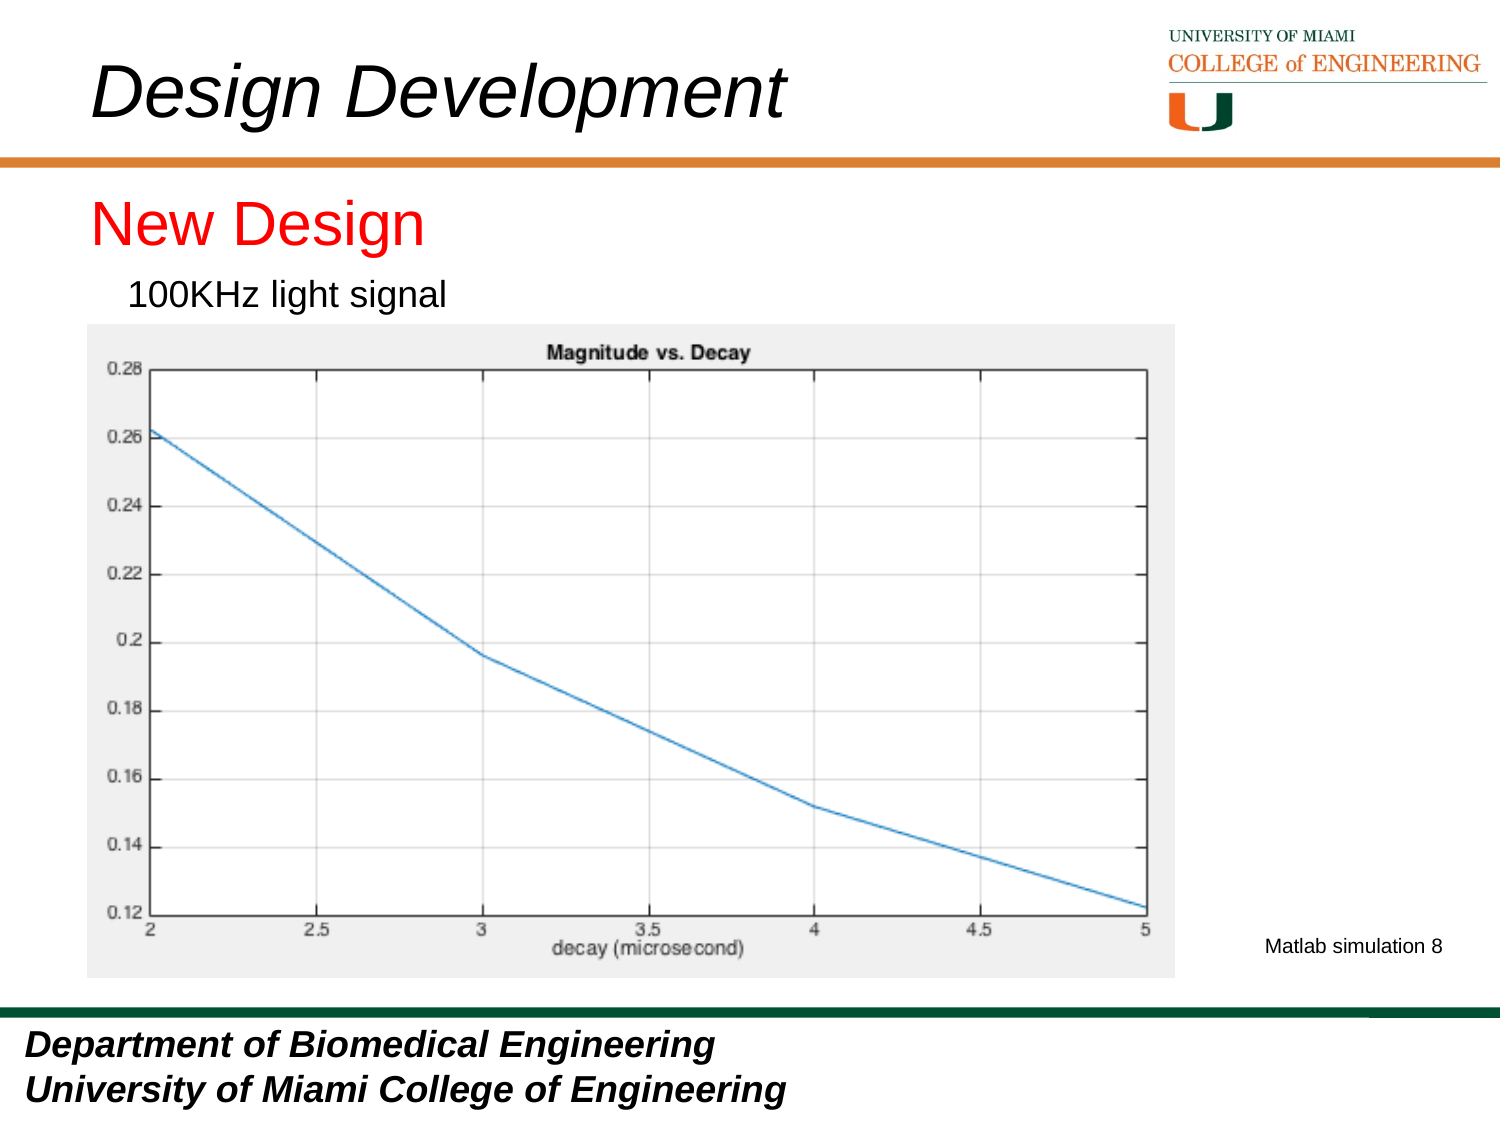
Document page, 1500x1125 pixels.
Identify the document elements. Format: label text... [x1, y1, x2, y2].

title Design Development [74, 12, 1426, 163]
text_box 100KHz light signal [112, 262, 513, 323]
picture [1426, 24, 1488, 138]
text_box Matlab simulation 8 [1249, 924, 1463, 965]
picture [87, 324, 1176, 978]
list New Design [74, 174, 1426, 288]
